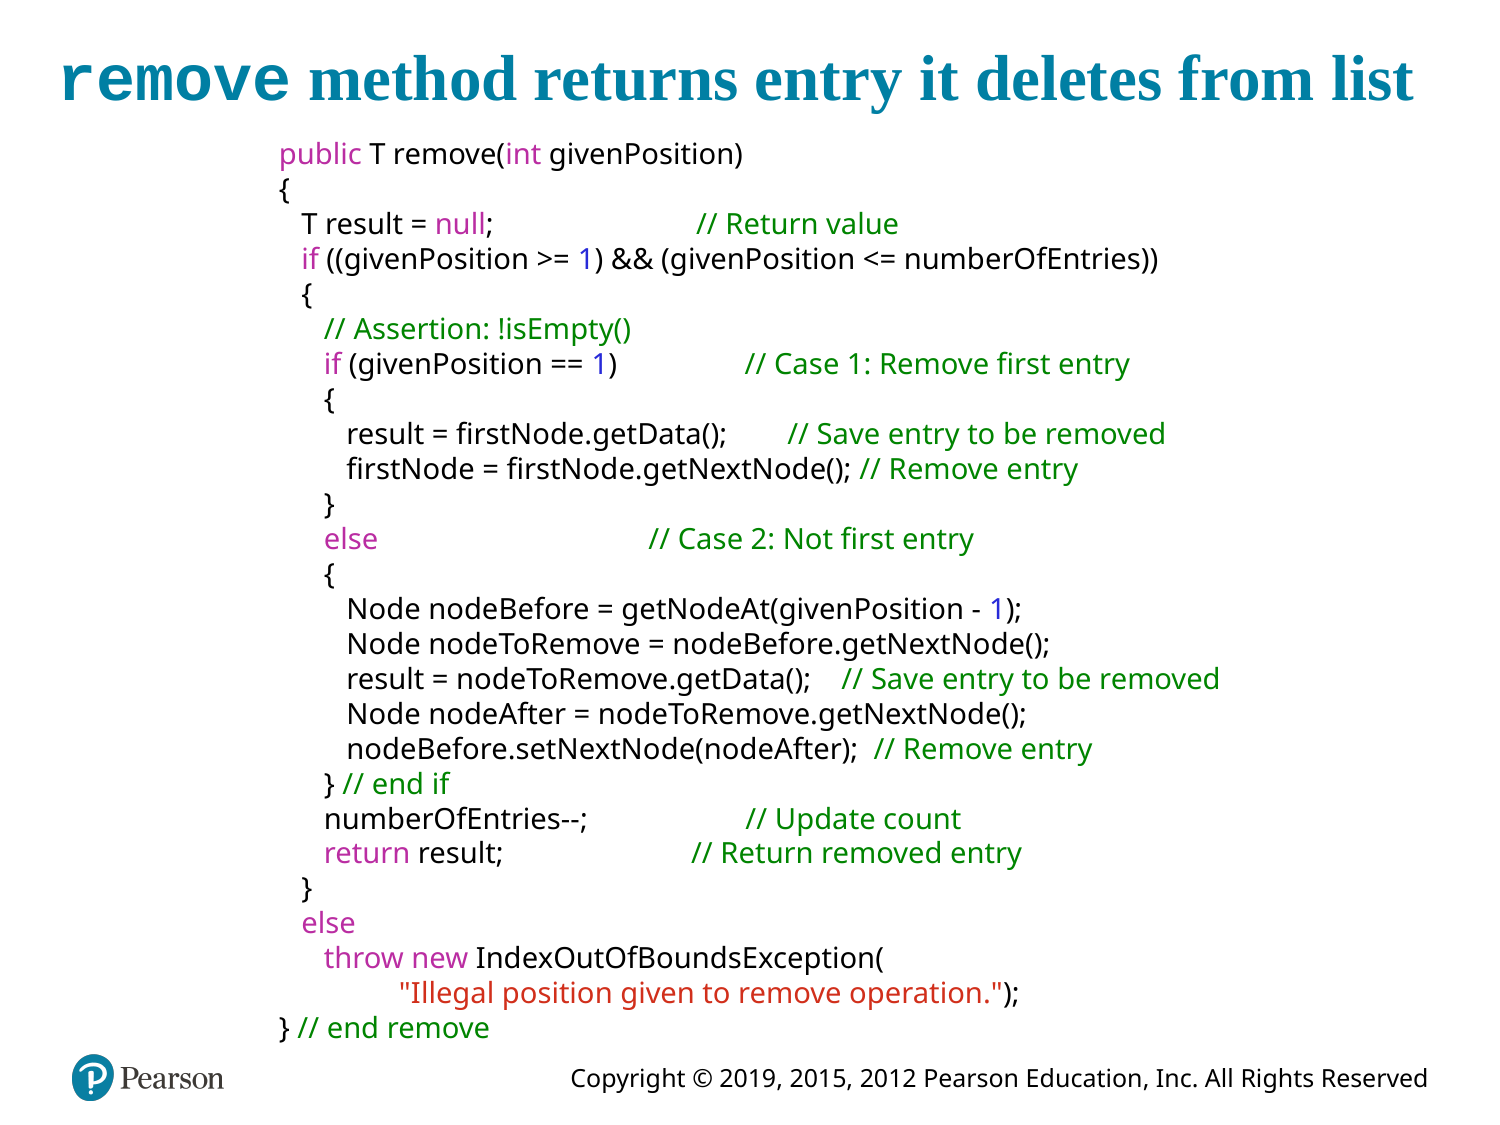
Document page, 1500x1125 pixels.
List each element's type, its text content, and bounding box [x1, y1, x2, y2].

picture [72, 1087, 83, 1101]
text_box public T remove(int givenPosition) { T result = null; // Return value if ((givenPosition >= 1) && (givenPosition <= numberOfEntries)) { // Assertion: !isEmpty() if (givenPosition == 1) // Case 1: Remove first entry { result = firstNode.getData(); // Save entry to be removed firstNode = firstNode.getNextNode(); // Remove entry } else // Case 2: Not first entry { Node nodeBefore = getNodeAt(givenPosition - 1); Node nodeToRemove = nodeBefore.getNextNode(); result = nodeToRemove.getData(); // Save entry to be removed Node nodeAfter = nodeToRemove.getNextNode(); nodeBefore.setNextNode(nodeAfter); // Remove entry } // end if numberOfEntries--; // Update count return result; // Return removed entry } else throw new IndexOutOfBoundsException( "Illegal position given to remove operation."); } // end remove [271, 128, 1229, 1052]
picture [98, 1054, 224, 1101]
picture [72, 1054, 88, 1070]
title remove method returns entry it deletes from list [42, 0, 1441, 129]
picture [80, 1063, 106, 1088]
